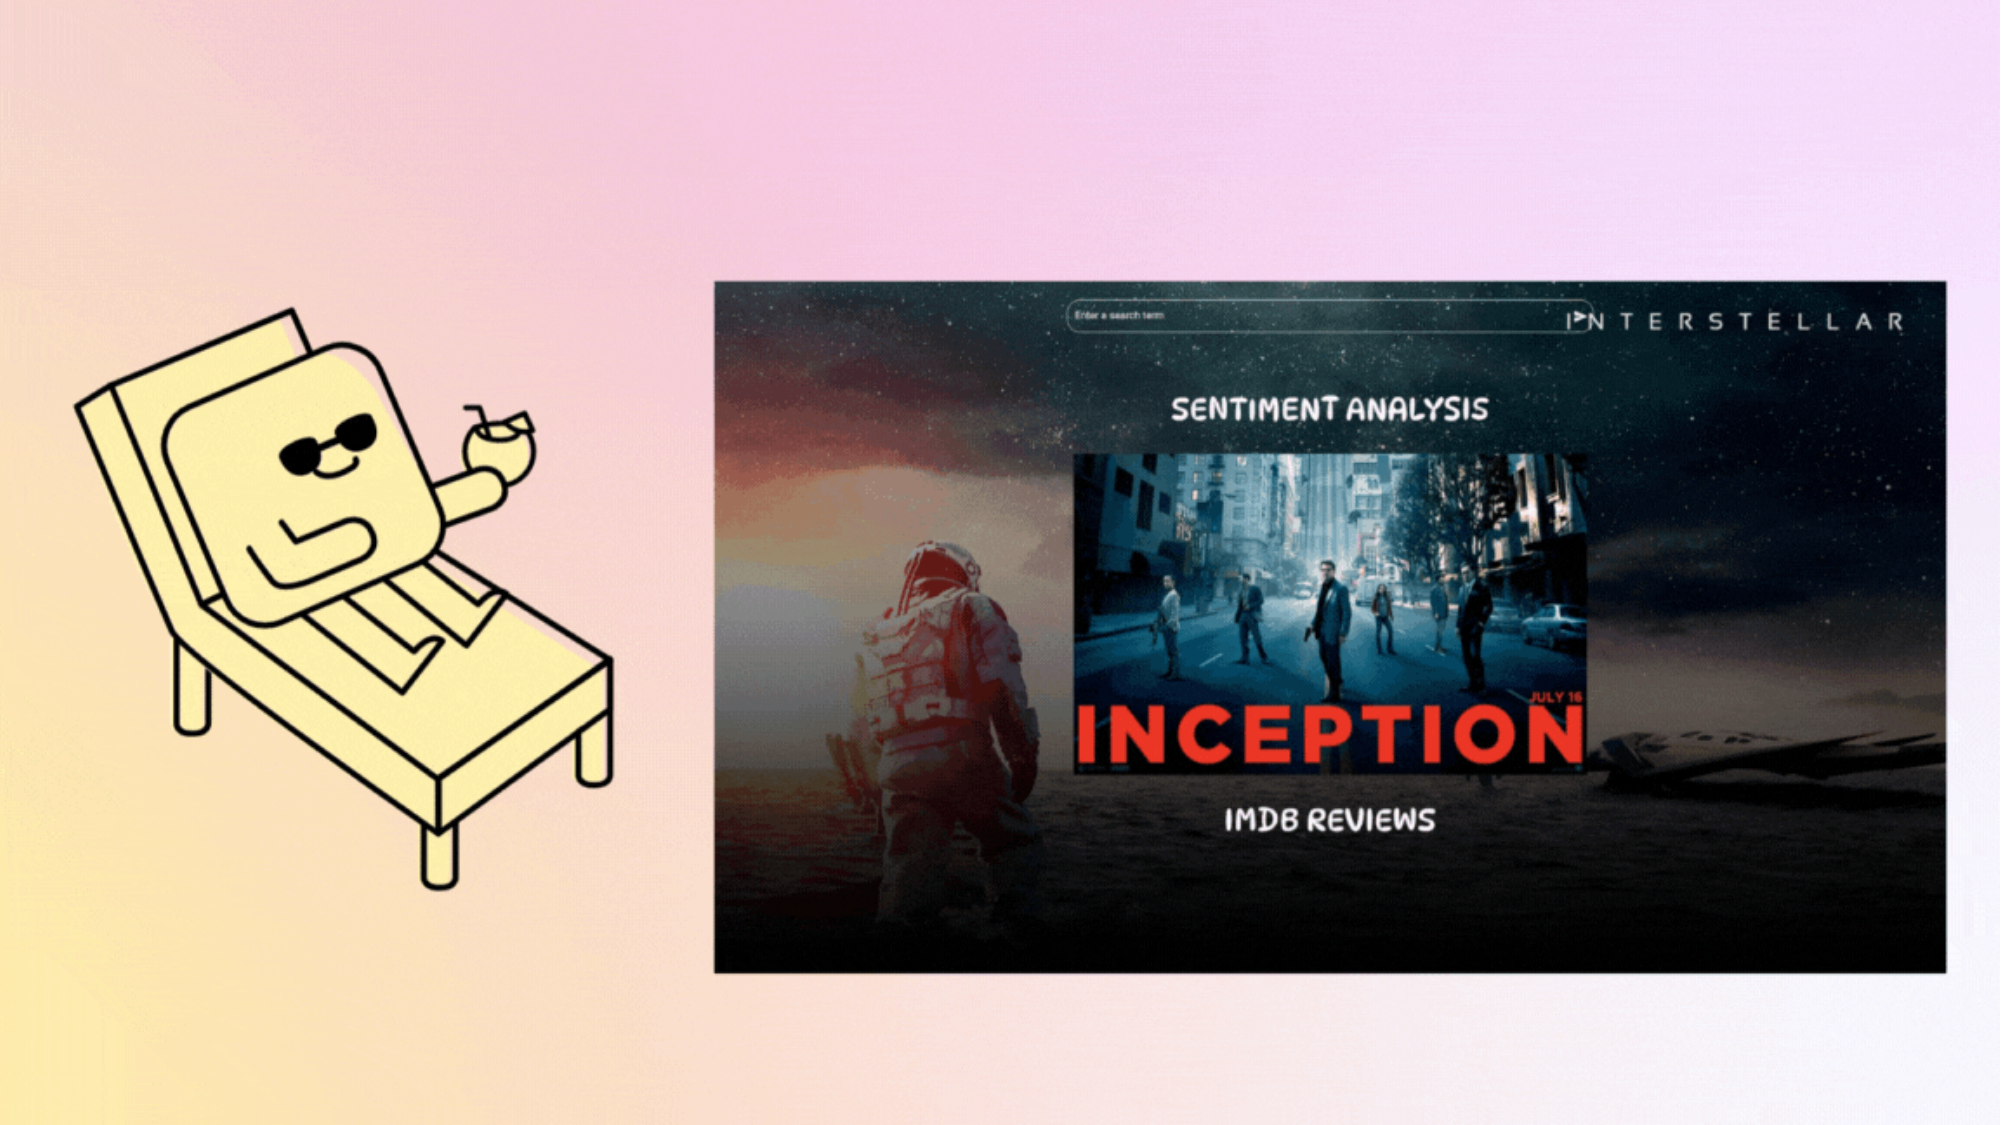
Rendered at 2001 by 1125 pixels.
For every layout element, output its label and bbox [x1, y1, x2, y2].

list [0, 0, 2000, 1125]
